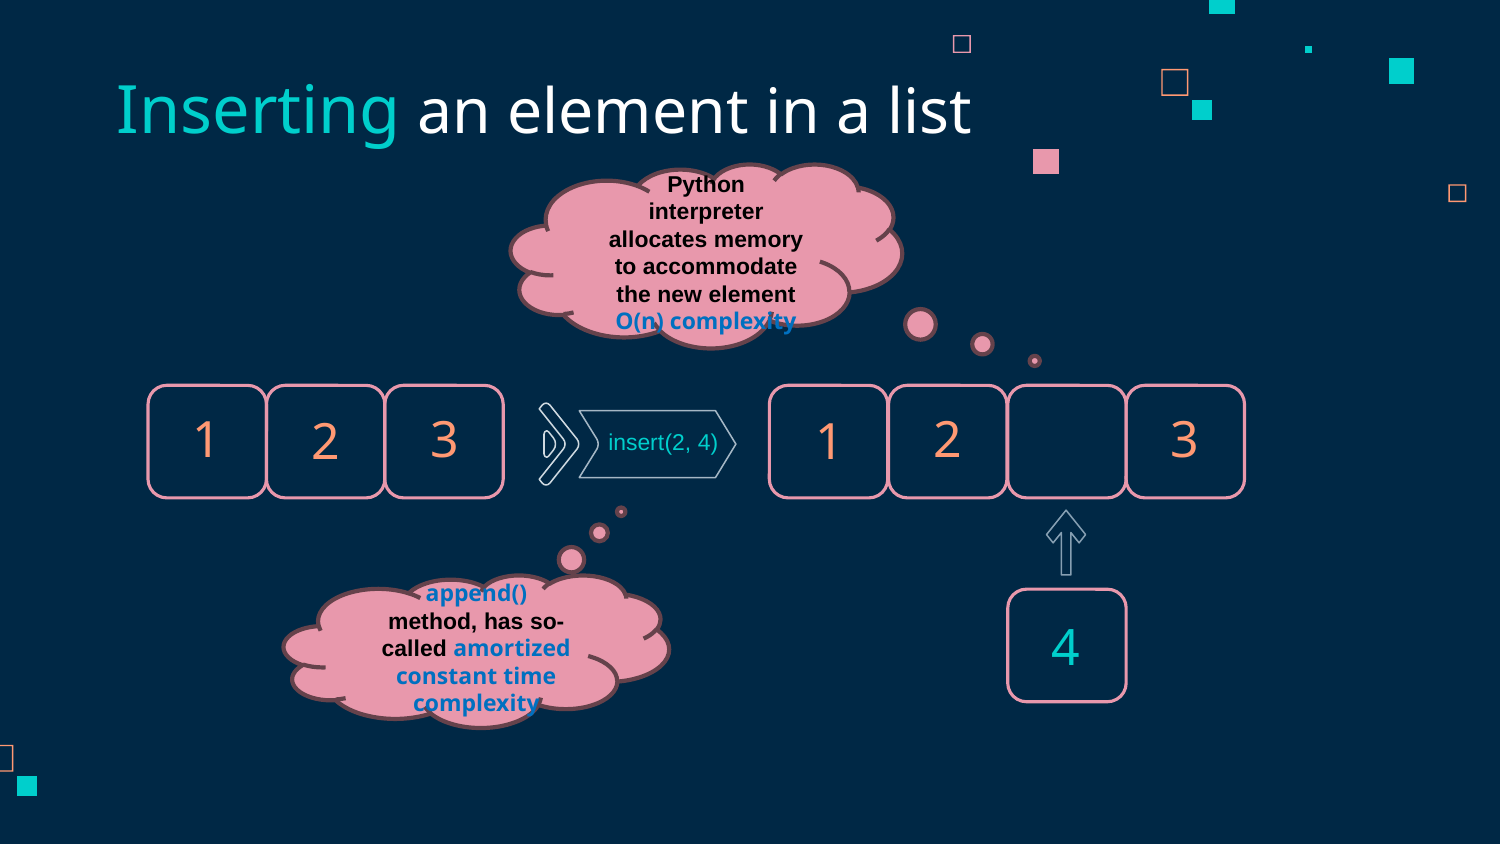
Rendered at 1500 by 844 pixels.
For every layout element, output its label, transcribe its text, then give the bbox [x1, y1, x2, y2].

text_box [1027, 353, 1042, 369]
title Inserting an element in a list [101, 67, 1063, 163]
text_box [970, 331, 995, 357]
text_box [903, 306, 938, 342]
text_box Python interpreter allocates memory to accommodate the new element O(n) complexity [508, 162, 905, 351]
text_box append() method, has so-called amortized constant time complexity [345, 710, 538, 731]
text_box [147, 385, 1245, 702]
